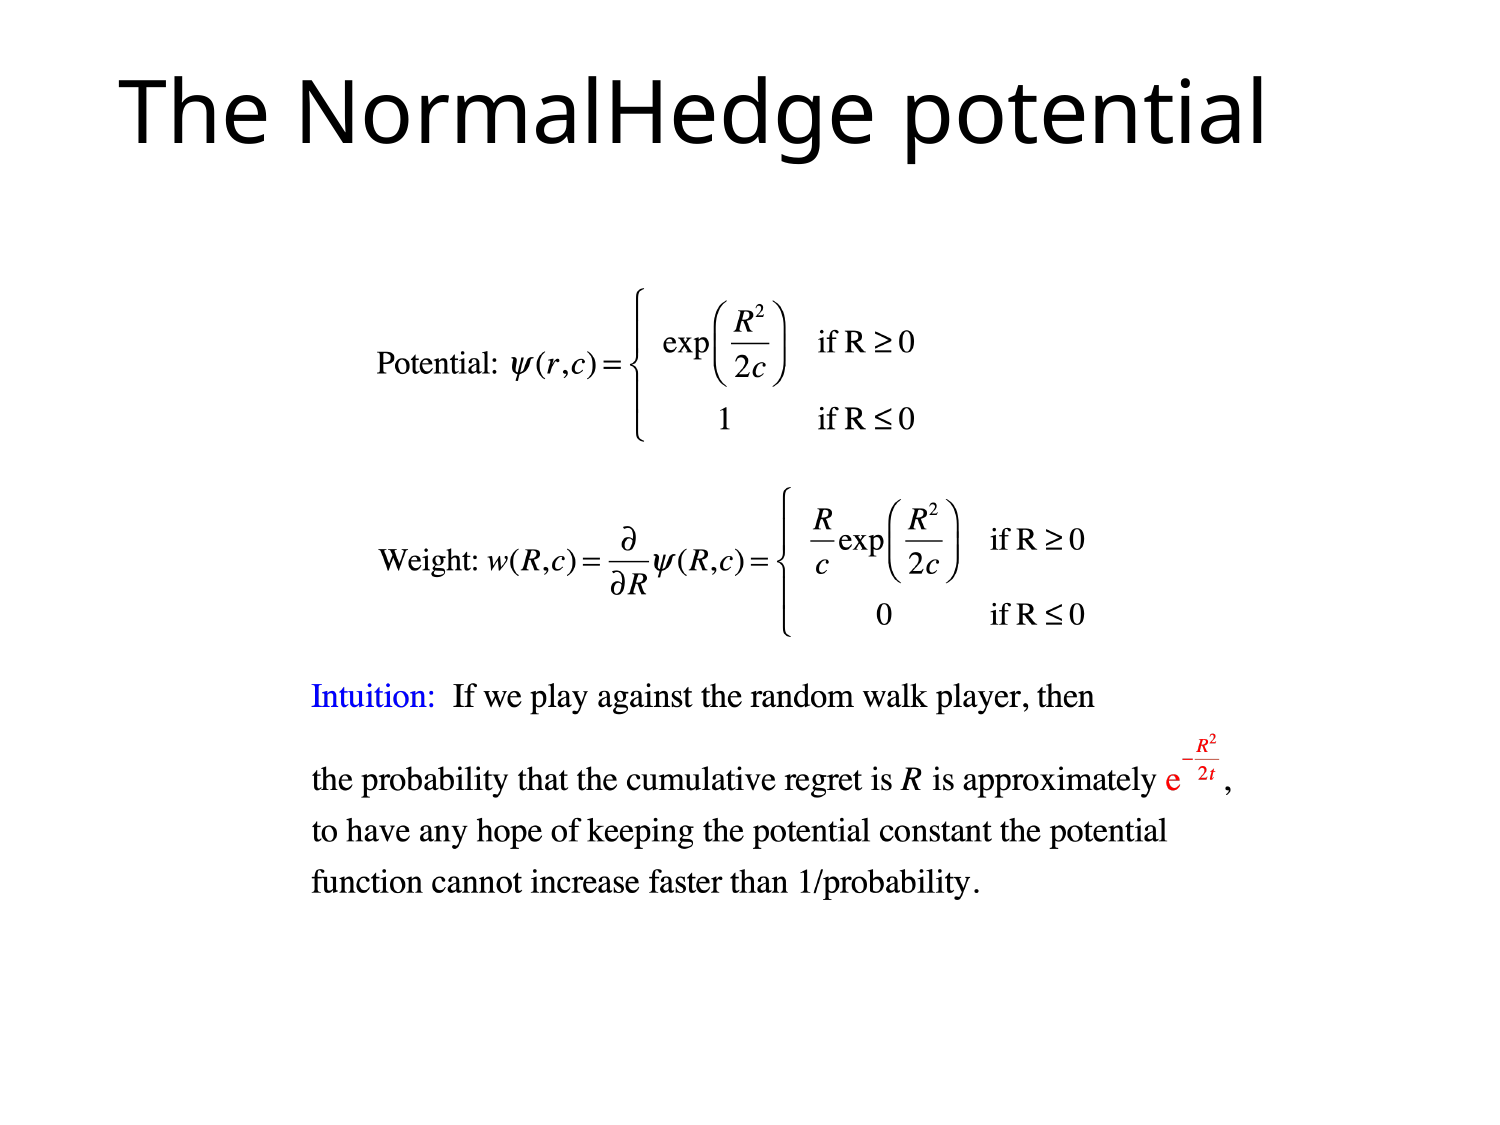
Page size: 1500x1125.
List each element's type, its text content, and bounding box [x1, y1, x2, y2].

picture [373, 480, 1108, 644]
picture [372, 281, 939, 449]
picture [306, 675, 1235, 906]
title The NormalHedge potential [103, 59, 1397, 171]
